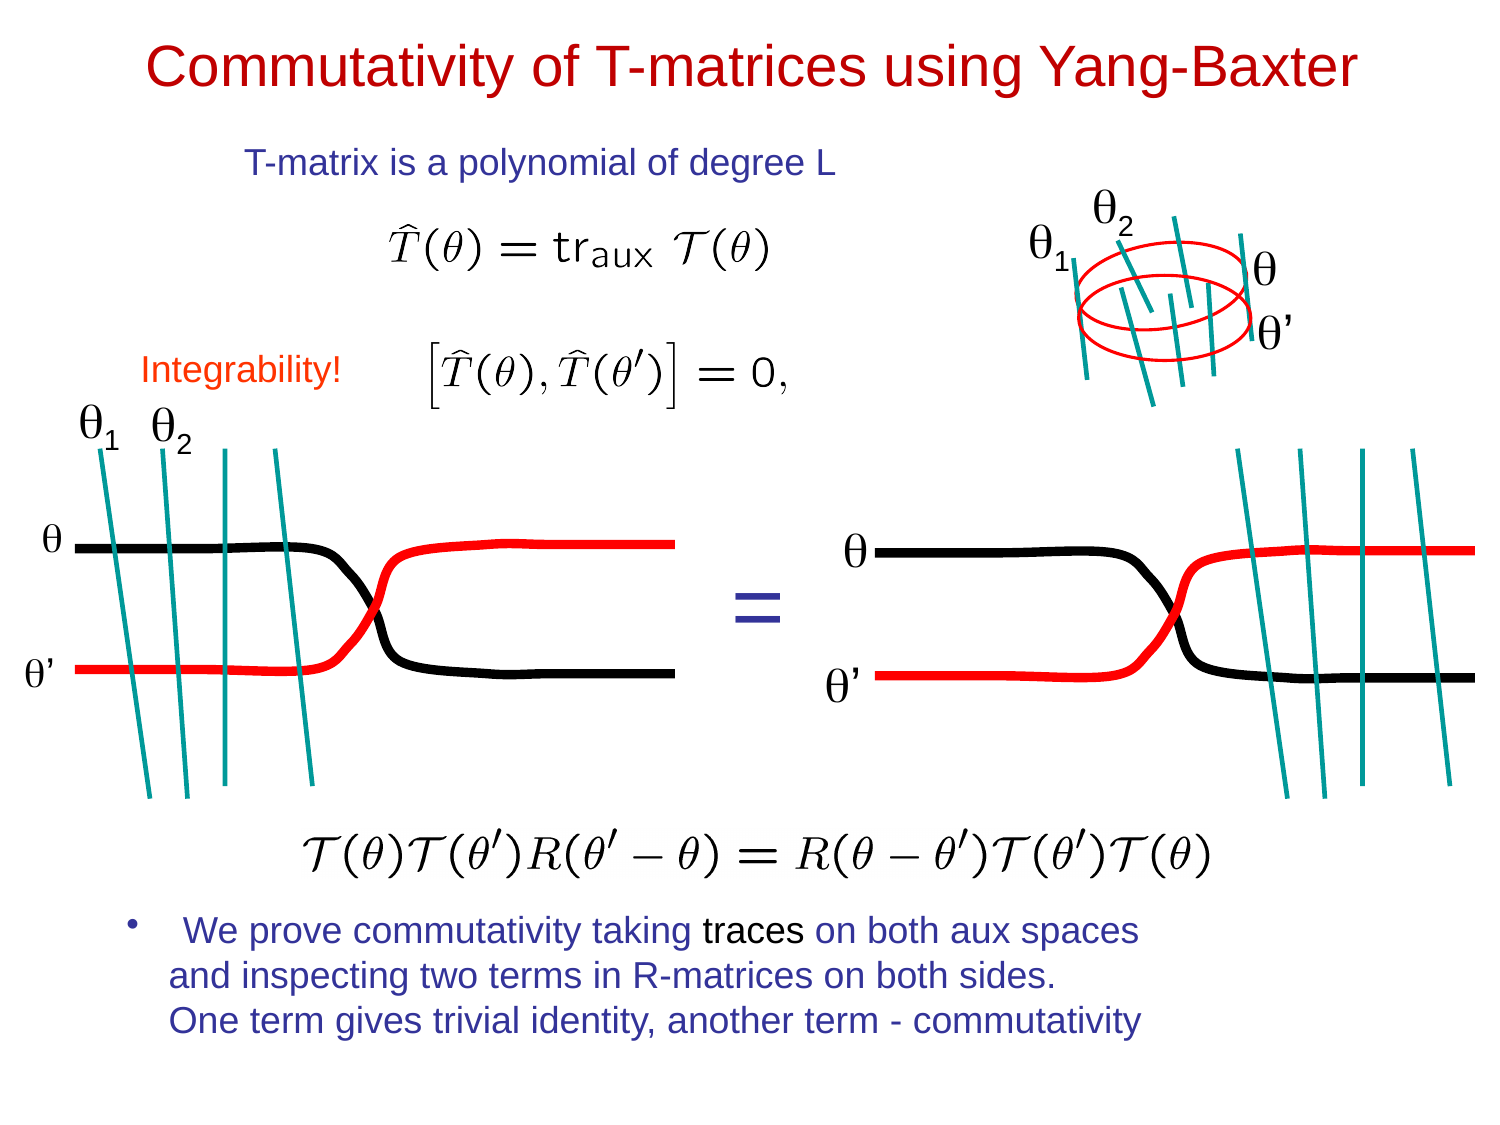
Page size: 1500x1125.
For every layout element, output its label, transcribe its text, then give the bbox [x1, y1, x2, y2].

picture [389, 224, 768, 271]
text_box 2 [134, 384, 209, 447]
title Commutativity of T-matrices using Yang-Baxter [114, 4, 1408, 122]
text_box 1 [63, 380, 136, 447]
text_box 1 [1012, 201, 1074, 285]
picture [430, 341, 786, 409]
text_box ’ [1256, 291, 1309, 367]
text_box  [1256, 228, 1293, 291]
text_box T-matrix is a polynomial of degree L [113, 130, 956, 192]
picture [300, 828, 1211, 880]
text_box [8, 448, 676, 799]
text_box 2 [1074, 166, 1152, 220]
text_box Integrability! [125, 337, 358, 398]
text_box We prove commutativity taking traces on both aux spaces and inspecting two terms in R-matrices on both sides. One term gives trivial identity, another term - commutativity [111, 898, 1168, 1049]
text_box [715, 448, 1476, 799]
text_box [1078, 218, 1252, 405]
